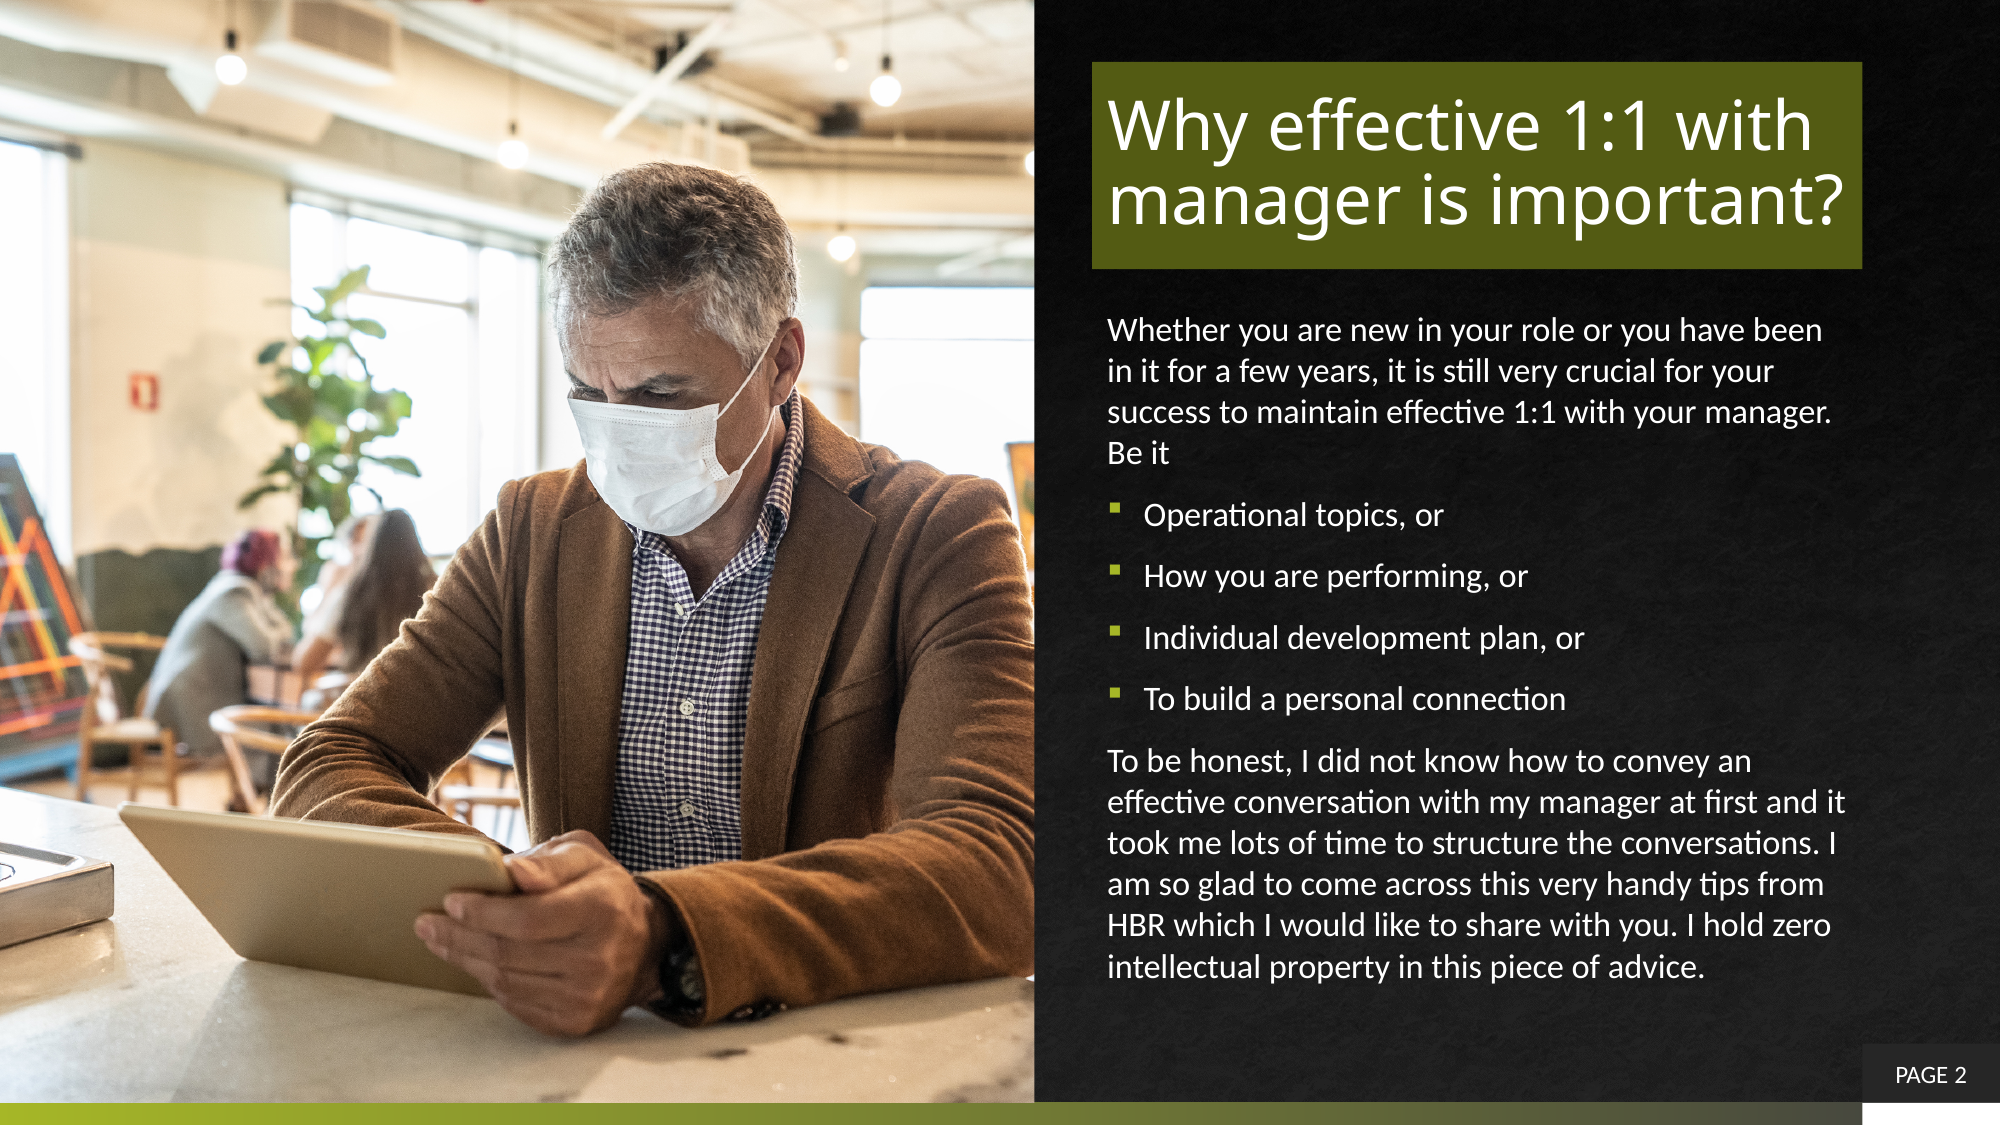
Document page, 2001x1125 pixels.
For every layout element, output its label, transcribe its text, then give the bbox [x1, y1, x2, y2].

slide_number PAGE 2 [1862, 1043, 2000, 1103]
title Why effective 1:1 with manager is important? [1092, 61, 1863, 270]
picture [0, 0, 2000, 1103]
list Whether you are new in your role or you have been in it for a few years, it is still very crucial for your success to maintain effective 1:1 with your manager. Be it Operational topics, or How you are performing, or Individual development plan, or To build a personal connection To be honest, I did not know how to convey an effective conversation with my manager at first and it took me lots of time to structure the conversations. I am so glad to come across this very handy tips from HBR which I would like to share with you. I hold zero intellectual property in this piece of advice. [1092, 299, 1863, 1014]
